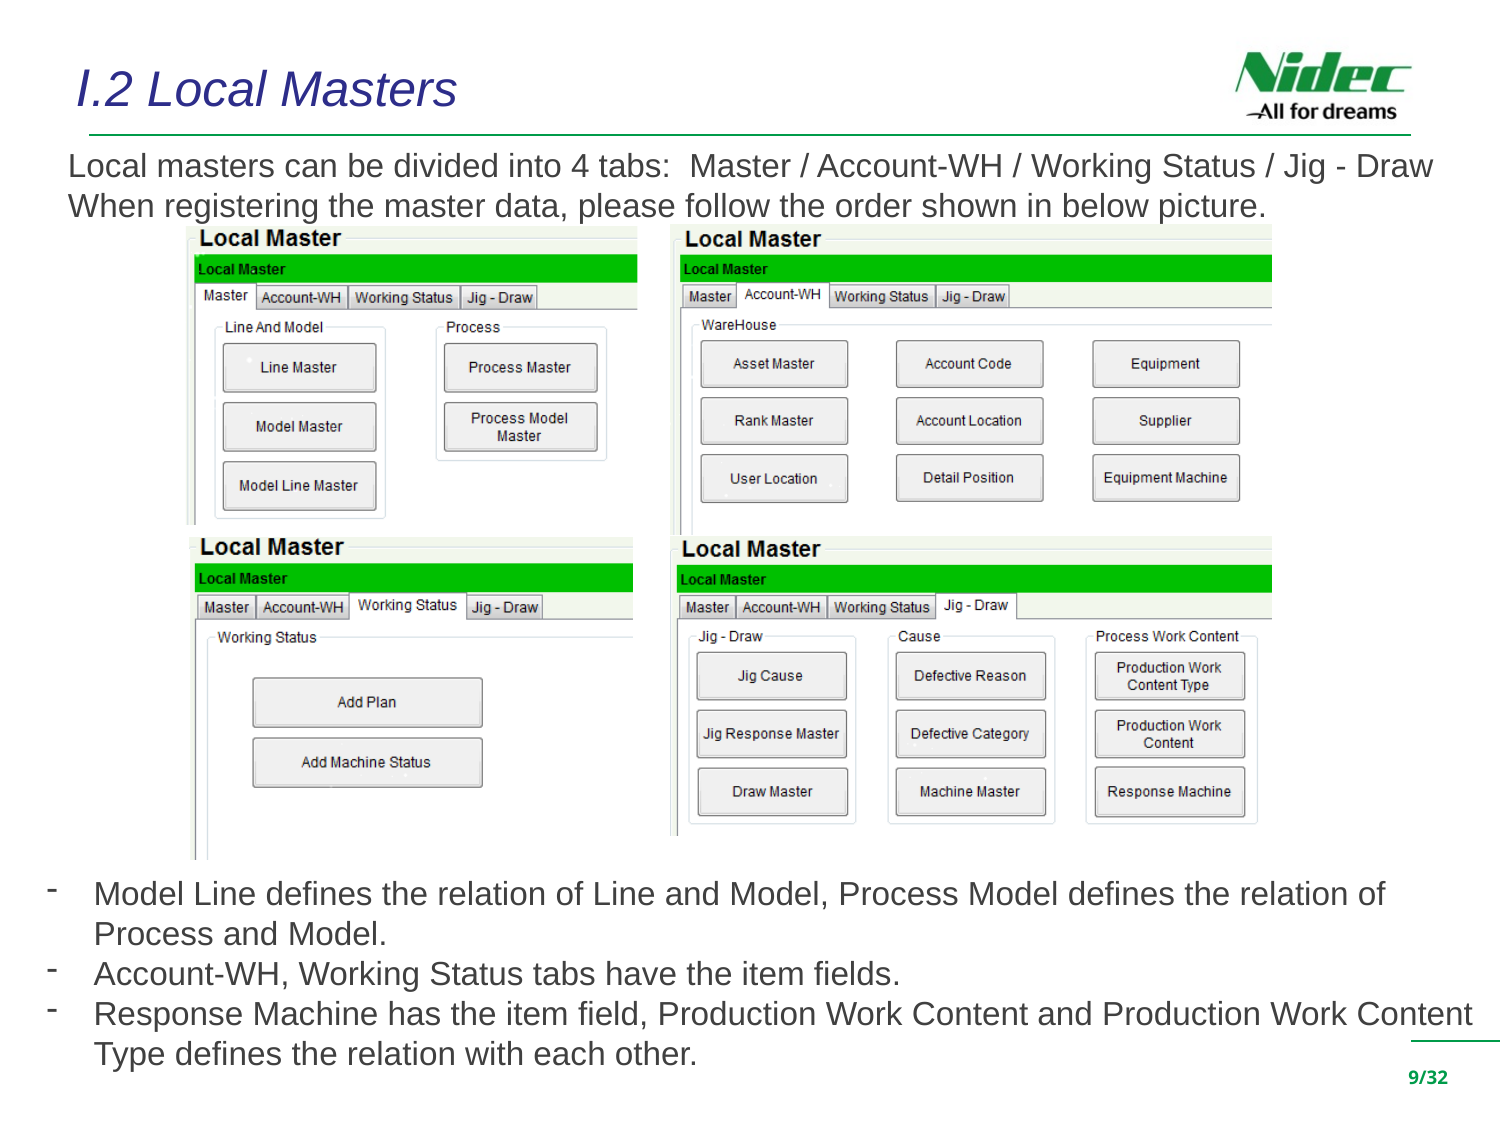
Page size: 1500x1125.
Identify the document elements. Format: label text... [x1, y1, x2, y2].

text_box Ⅰ.2 Local Masters [61, 48, 1125, 124]
picture [1220, 37, 1427, 134]
text_box Local masters can be divided into 4 tabs: Master / Account-WH / Working Status / Jig - Draw When registering the master data, please follow the order shown in below picture. [53, 137, 1500, 232]
text_box Model Line defines the relation of Line and Model, Process Model defines the relation of Process and Model. Account-WH, Working Status tabs have the item fields. Response Machine has the item field, Production Work Content and Production Work Content Type defines the relation with each other. [31, 865, 1500, 1080]
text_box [185, 224, 1273, 861]
